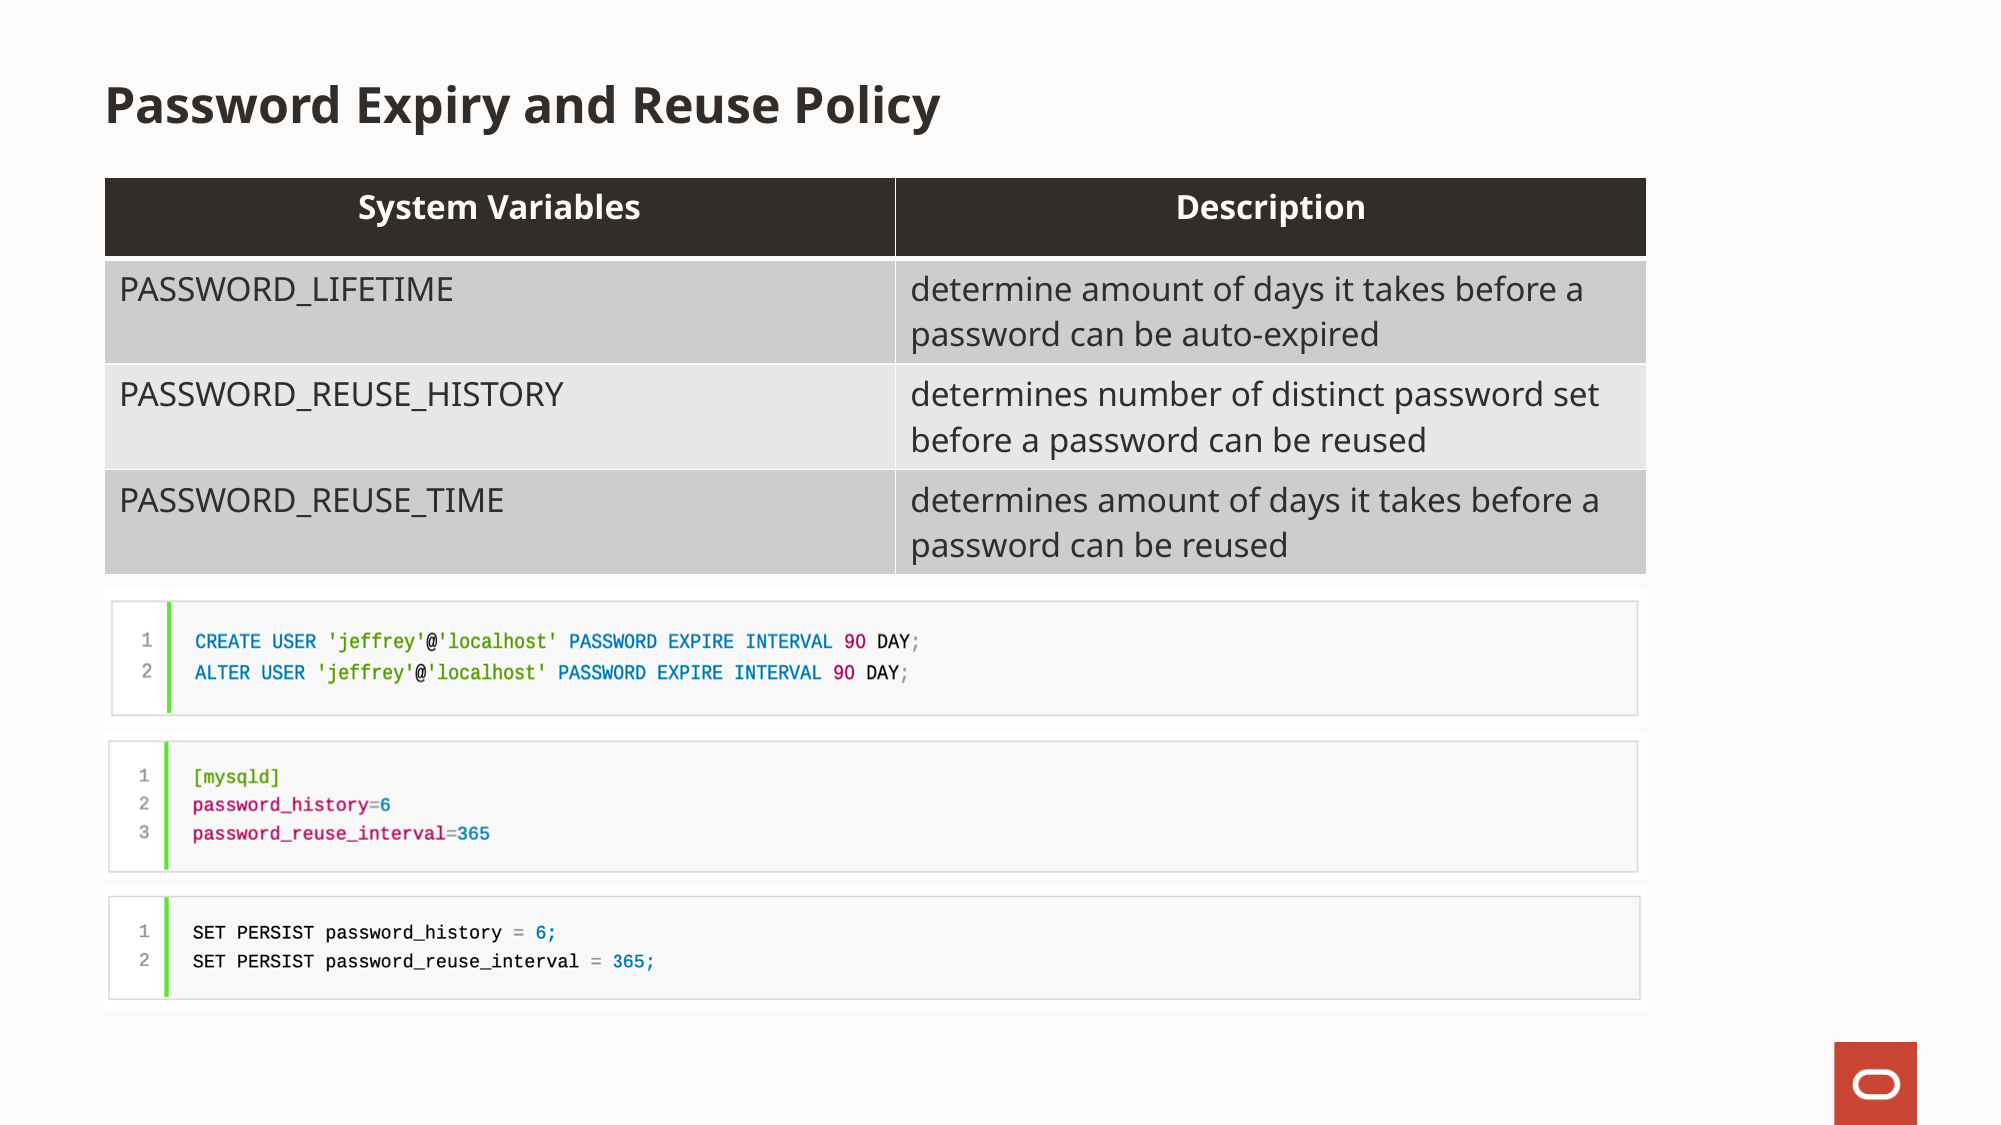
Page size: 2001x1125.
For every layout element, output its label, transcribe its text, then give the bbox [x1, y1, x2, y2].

title Password Expiry and Reuse Policy [104, 46, 1830, 136]
table_header Description [896, 178, 1646, 256]
table_header System Variables [105, 178, 895, 256]
picture [104, 886, 1648, 1010]
table_cell determines number of distinct password set before a password can be reused [896, 365, 1646, 469]
picture [104, 589, 1648, 727]
table_cell PASSWORD_LIFETIME [105, 261, 895, 363]
table_cell determine amount of days it takes before a password can be auto-expired [896, 261, 1646, 363]
table_cell PASSWORD_REUSE_TIME [105, 470, 895, 574]
table_cell PASSWORD_REUSE_HISTORY [105, 365, 895, 469]
picture [104, 733, 1648, 880]
table_cell determines amount of days it takes before a password can be reused [896, 470, 1646, 574]
